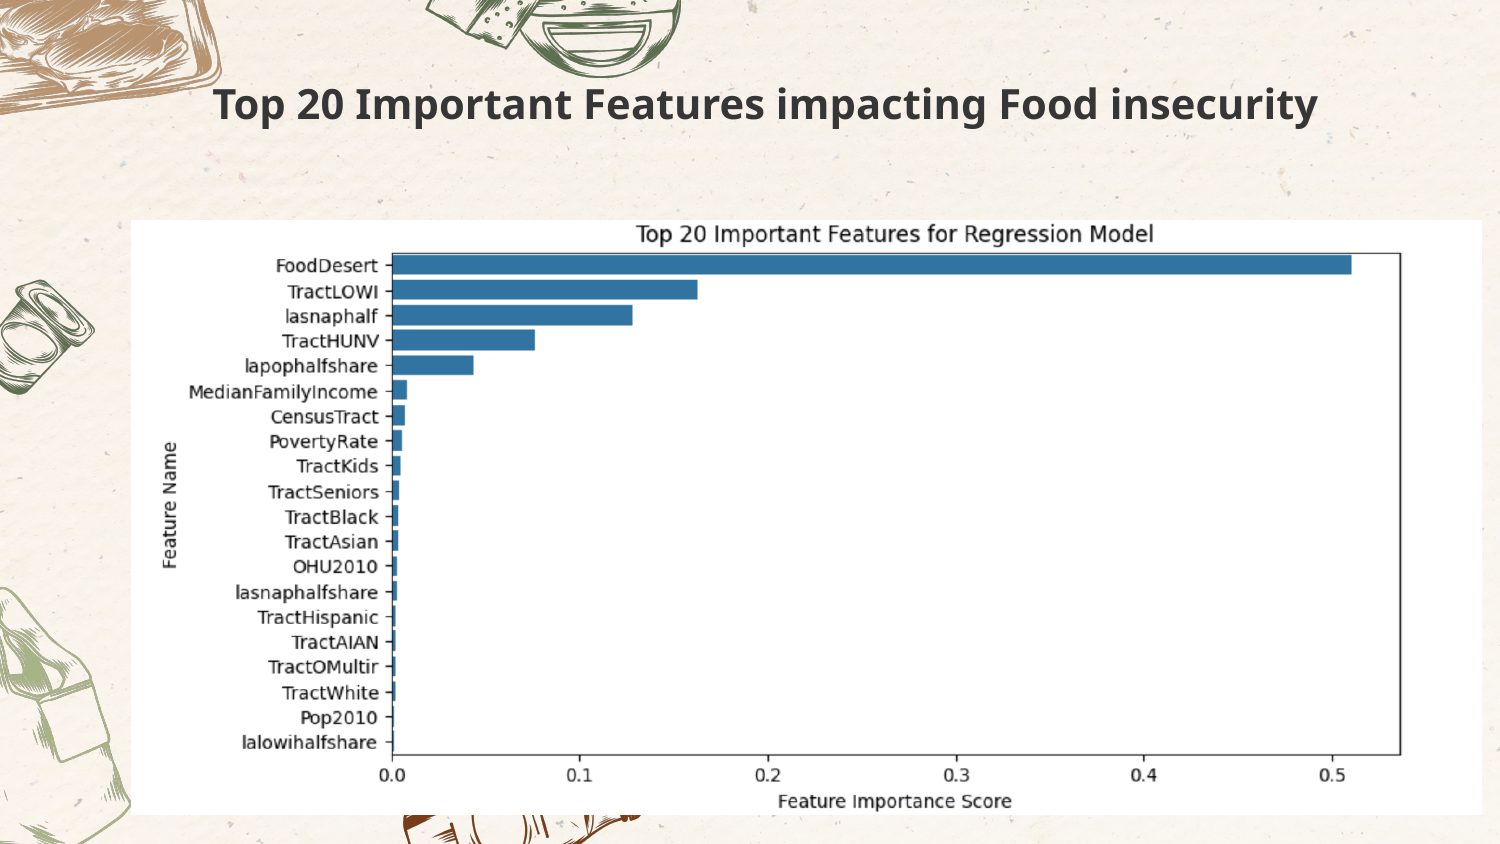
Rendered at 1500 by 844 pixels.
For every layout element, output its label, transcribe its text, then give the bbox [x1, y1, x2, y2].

picture [0, 0, 1500, 844]
text_box Top 20 Important Features impacting Food insecurity [176, 63, 1356, 143]
